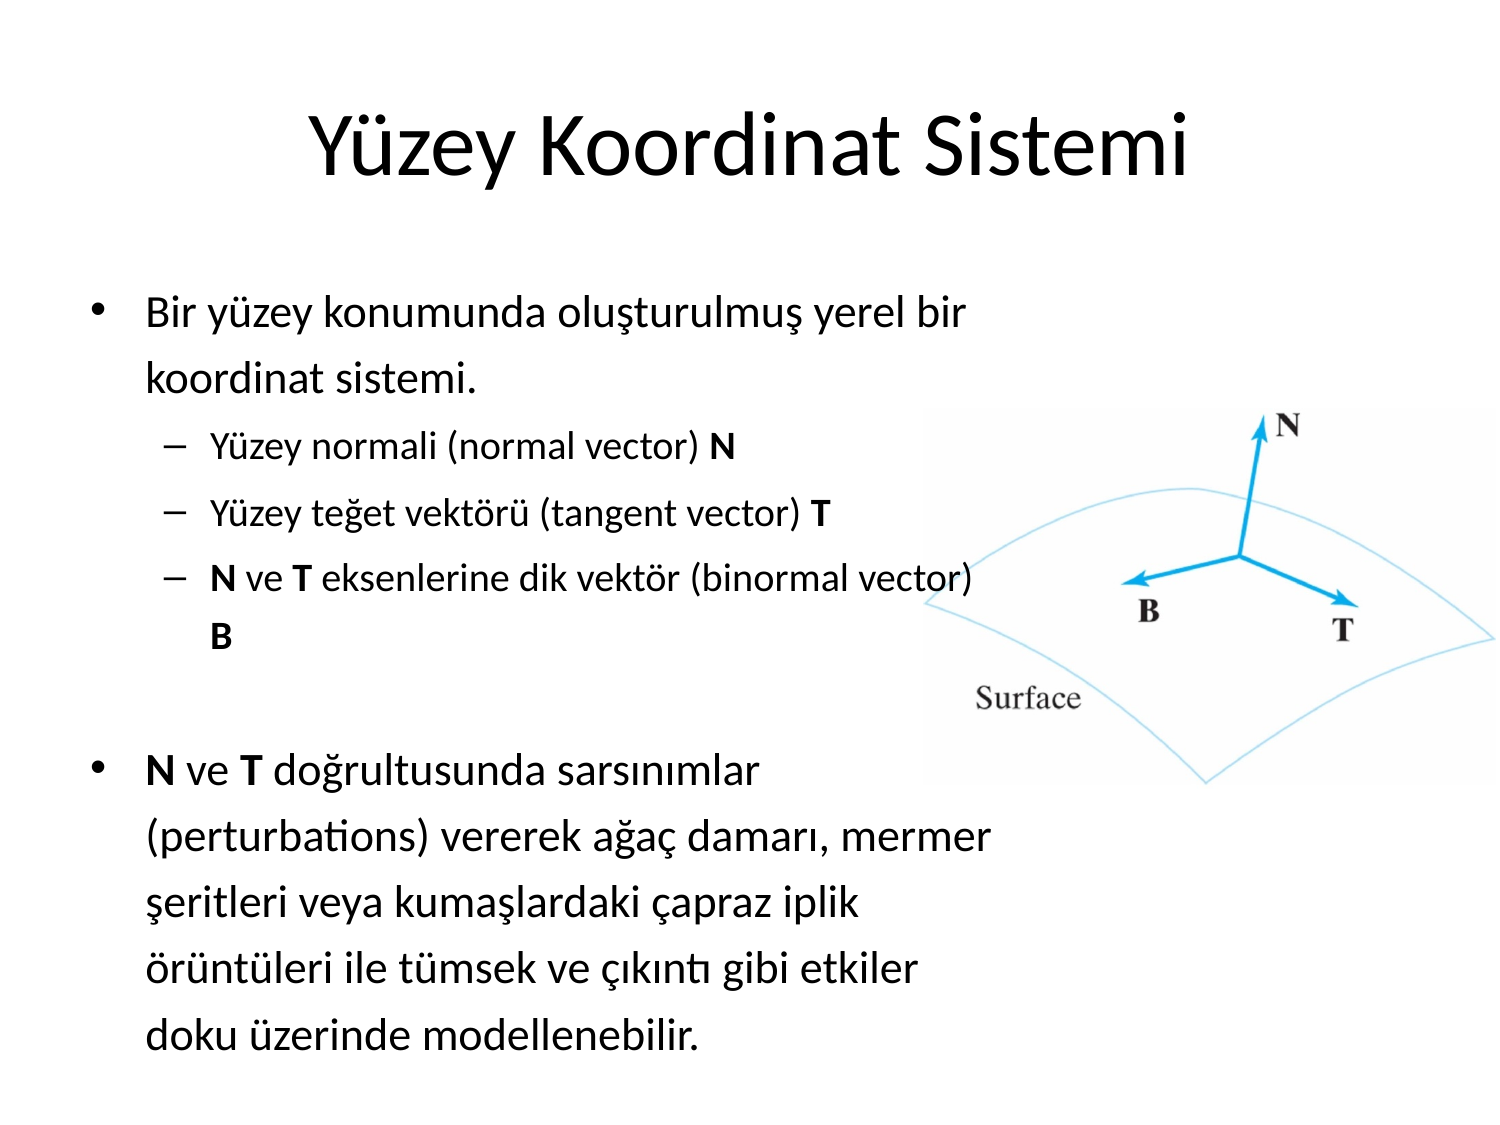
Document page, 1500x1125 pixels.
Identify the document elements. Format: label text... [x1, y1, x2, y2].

picture [922, 408, 1497, 789]
title Yüzey Koordinat Sistemi [75, 45, 1425, 233]
